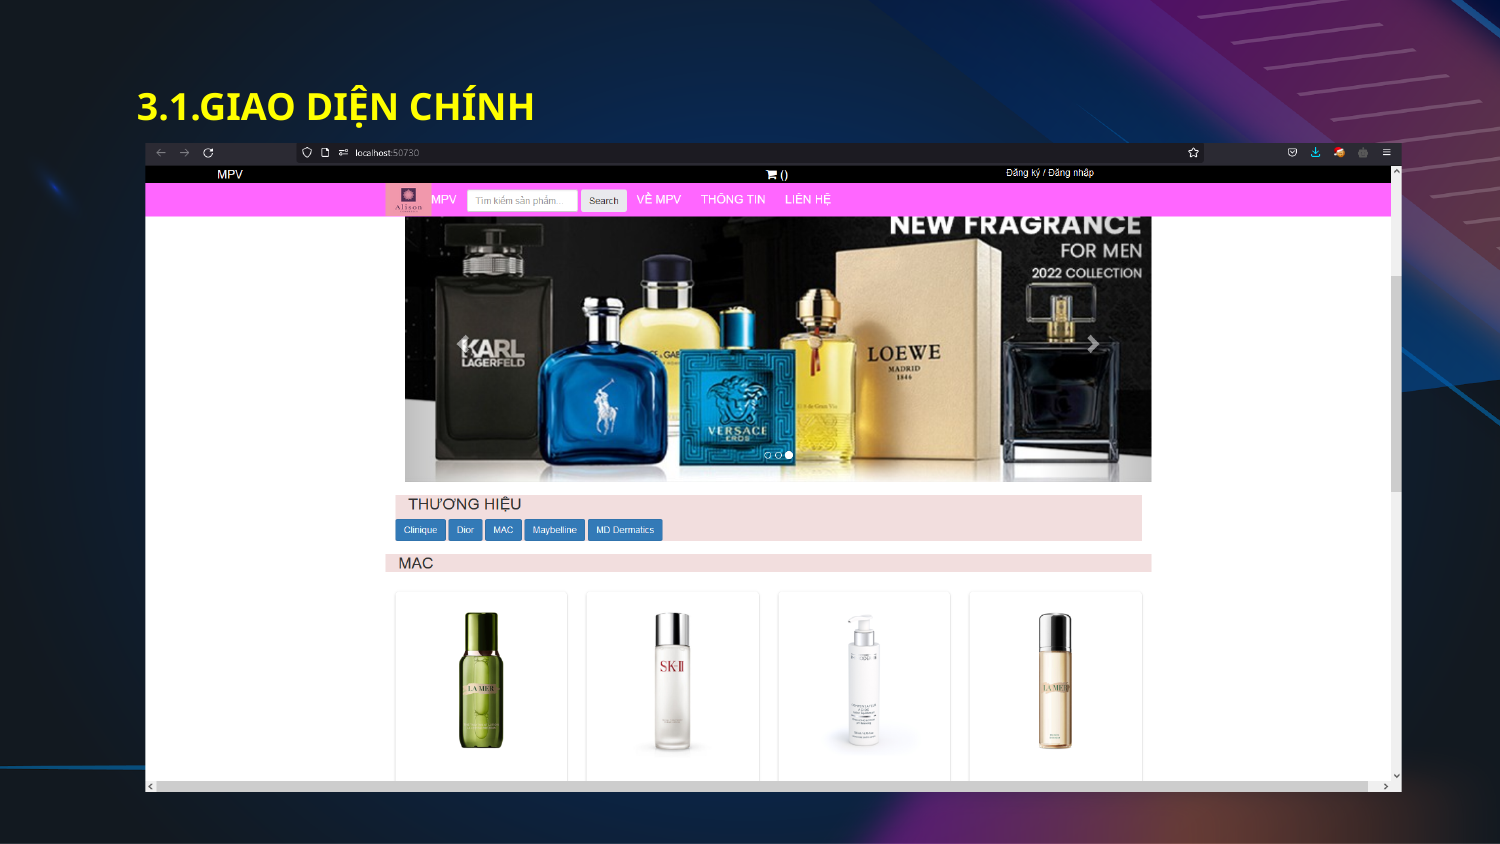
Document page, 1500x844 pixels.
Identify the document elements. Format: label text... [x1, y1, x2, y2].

title 3.1.GIAO DIỆN CHÍNH [121, 57, 853, 144]
picture [0, 0, 1500, 844]
